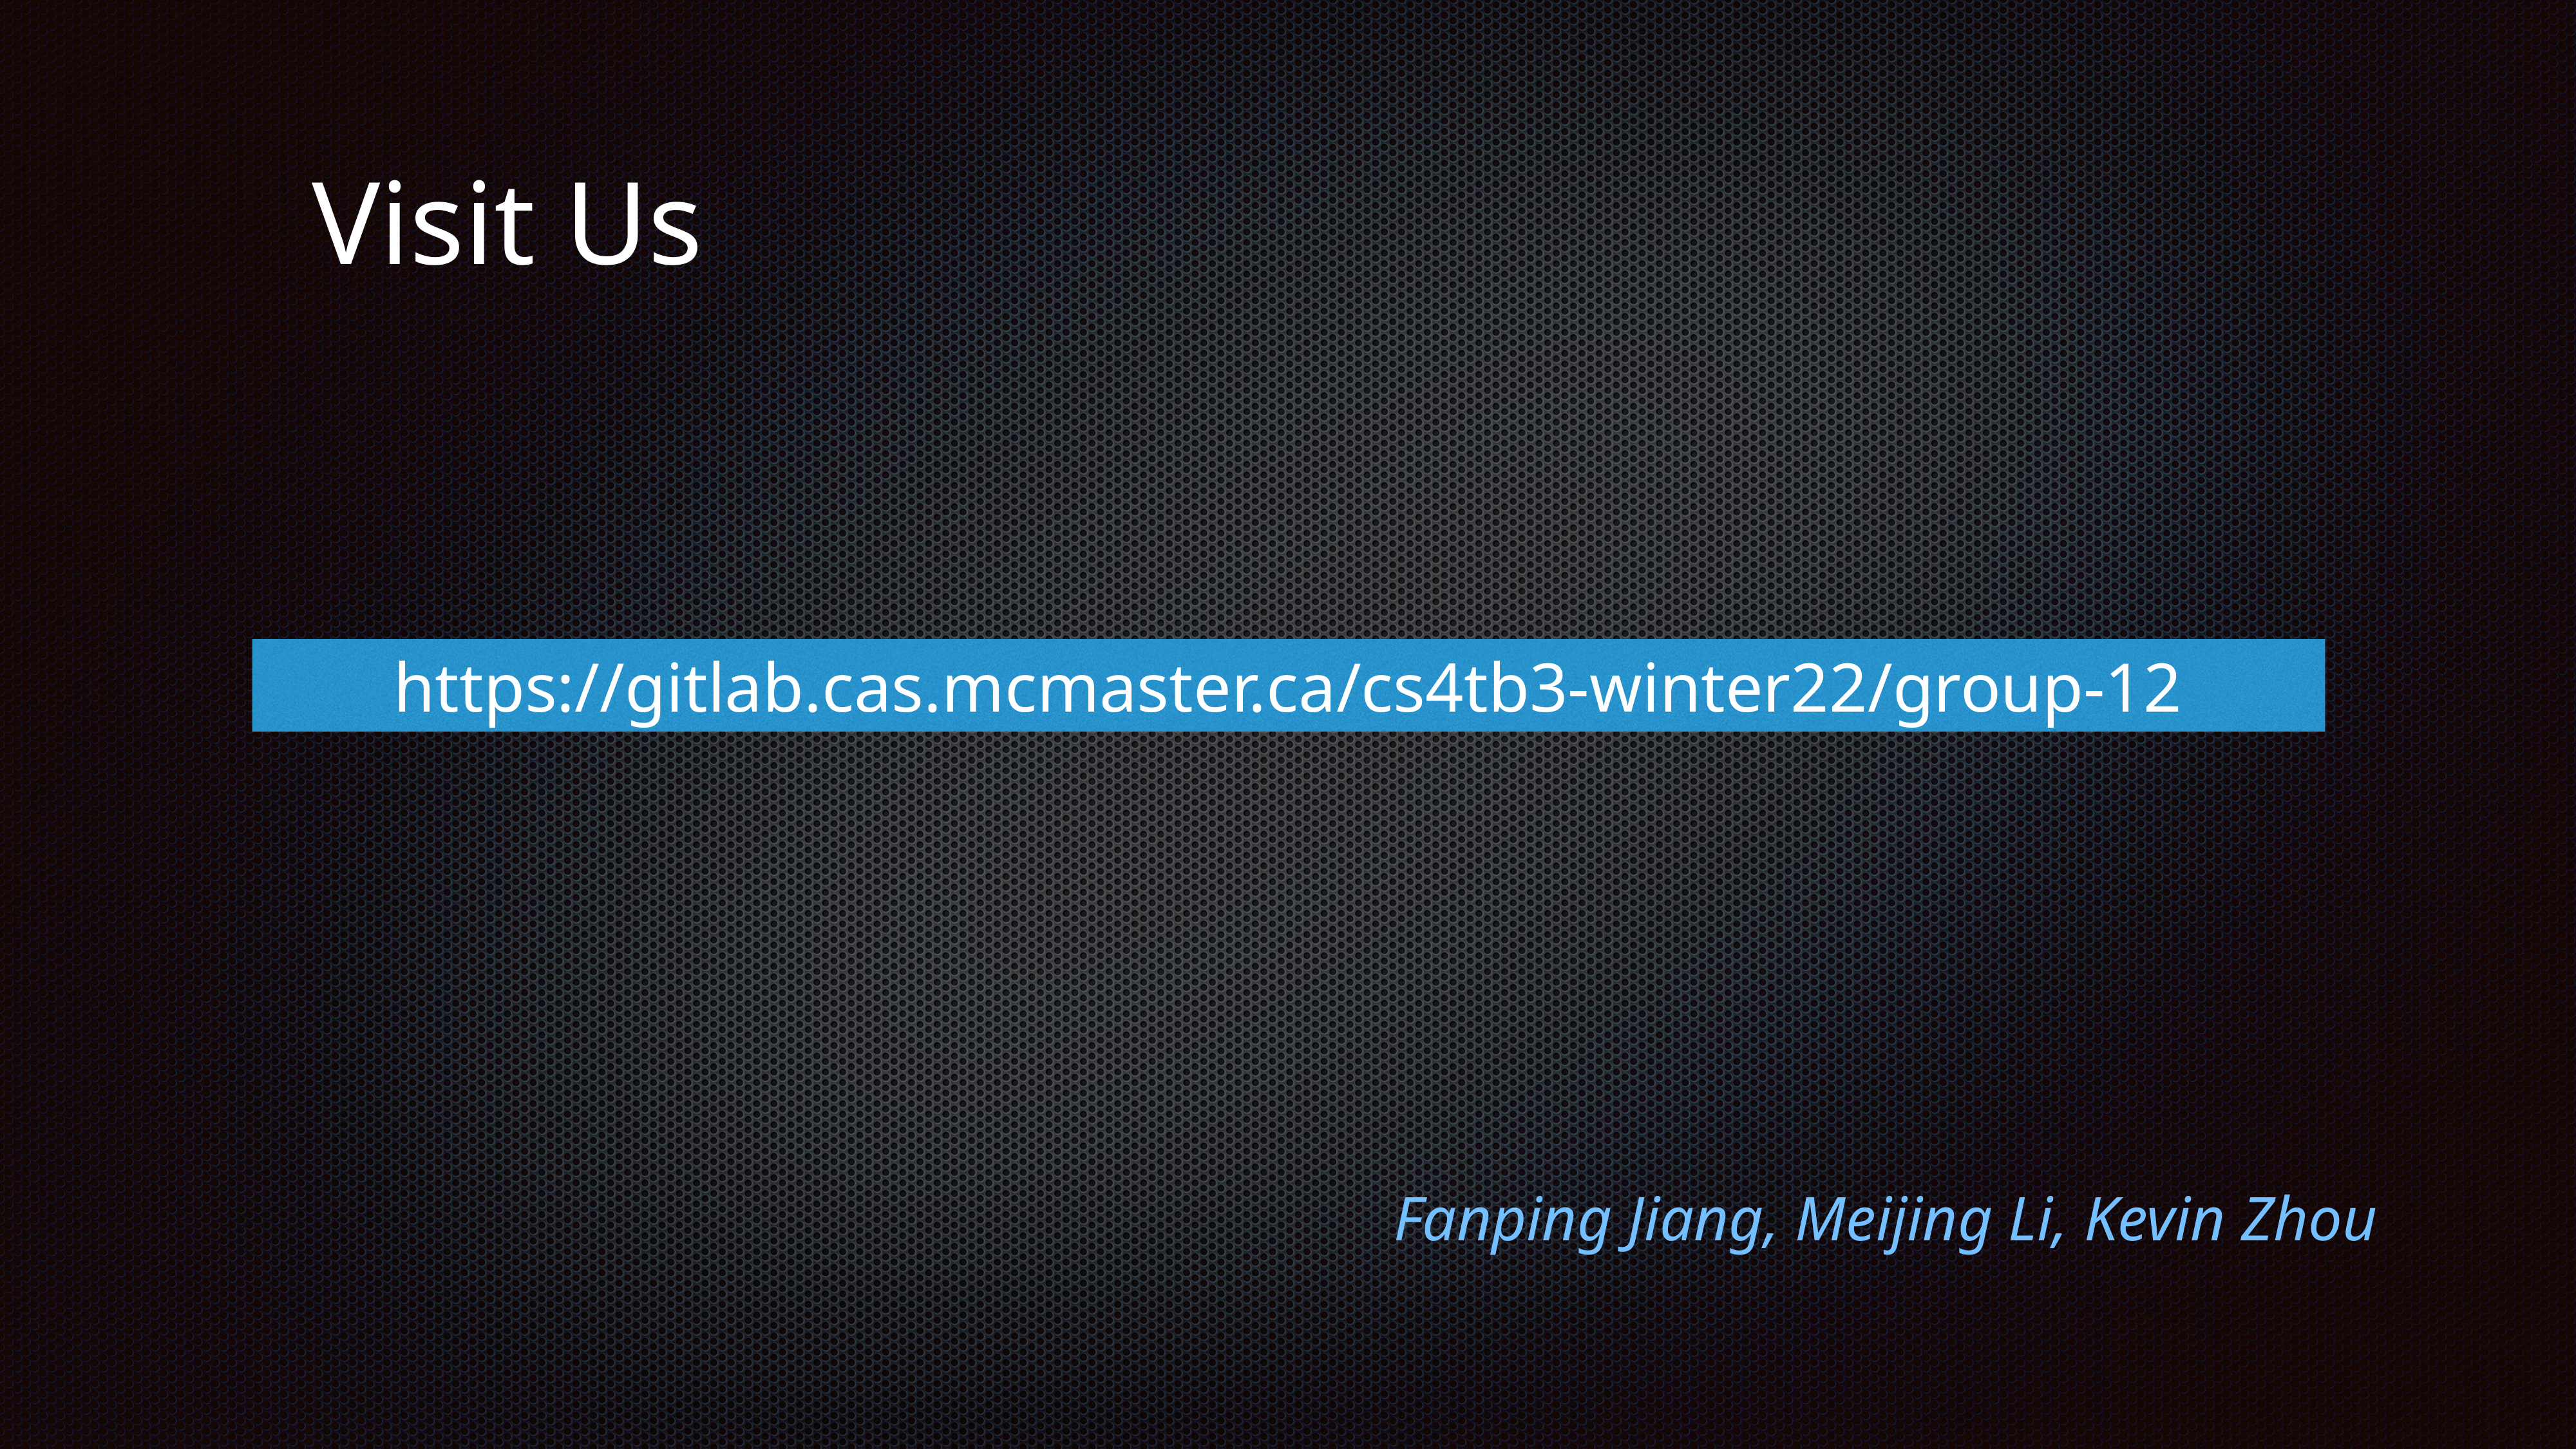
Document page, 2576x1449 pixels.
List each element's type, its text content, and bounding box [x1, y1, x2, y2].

list https://gitlab.cas.mcmaster.ca/cs4tb3-winter22/group-12 [252, 638, 2325, 732]
text_box Fanping Jiang, Meijing Li, Kevin Zhou [1388, 1103, 2383, 1258]
title Visit Us [306, 37, 2421, 401]
picture [0, 0, 2576, 1449]
